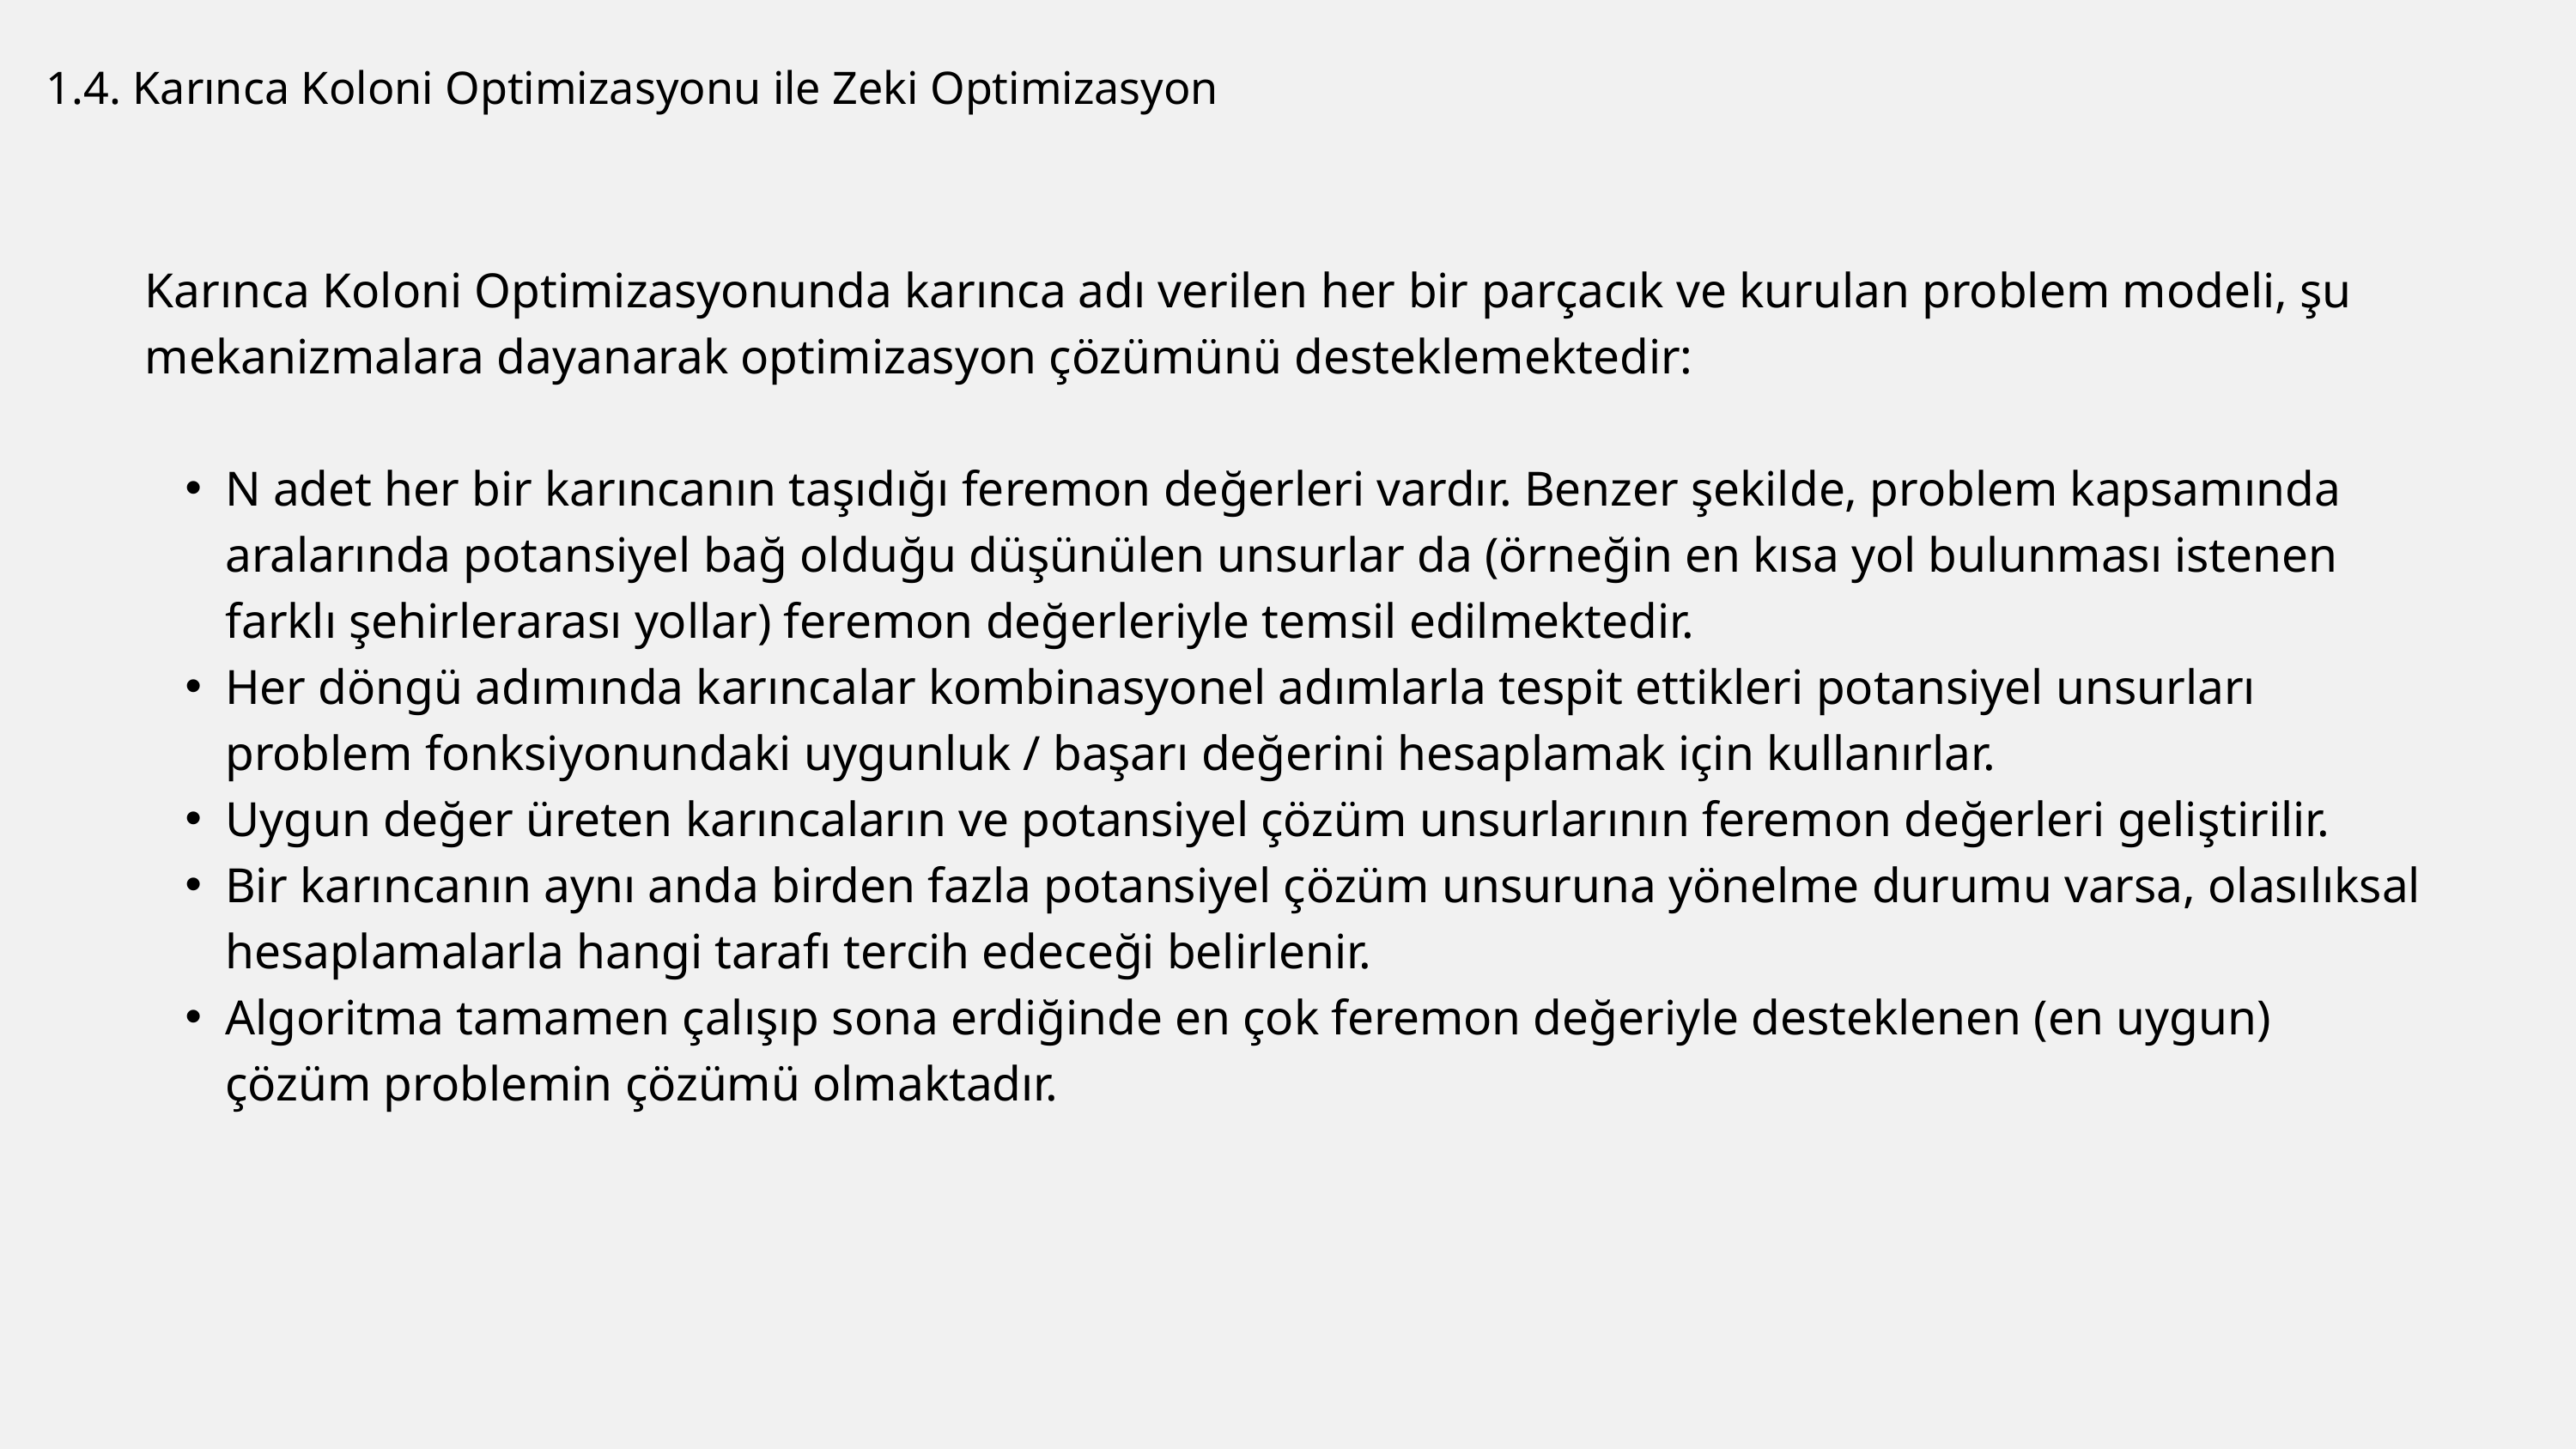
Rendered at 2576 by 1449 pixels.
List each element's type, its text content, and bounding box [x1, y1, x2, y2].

text_box Karınca Koloni Optimizasyonunda karınca adı verilen her bir parçacık ve kurulan problem modeli, şu mekanizmalara dayanarak optimizasyon çözümünü desteklemektedir: N adet her bir karıncanın taşıdığı feremon değerleri vardır. Benzer şekilde, problem kapsamında aralarında potansiyel bağ olduğu düşünülen unsurlar da (örneğin en kısa yol bulunması istenen farklı şehirlerarası yollar) feremon değerleriyle temsil edilmektedir. Her döngü adımında karıncalar kombinasyonel adımlarla tespit ettikleri potansiyel unsurları problem fonksiyonundaki uygunluk / başarı değerini hesaplamak için kullanırlar. Uygun değer üreten karıncaların ve potansiyel çözüm unsurlarının feremon değerleri geliştirilir. Bir karıncanın aynı anda birden fazla potansiyel çözüm unsuruna yönelme durumu varsa, olasılıksal hesaplamalarla hangi tarafı tercih edeceği belirlenir. Algoritma tamamen çalışıp sona erdiğinde en çok feremon değeriyle desteklenen (en uygun) çözüm problemin çözümü olmaktadır. [144, 251, 2432, 1243]
text_box 1.4. Karınca Koloni Optimizasyonu ile Zeki Optimizasyon [46, 50, 1592, 113]
